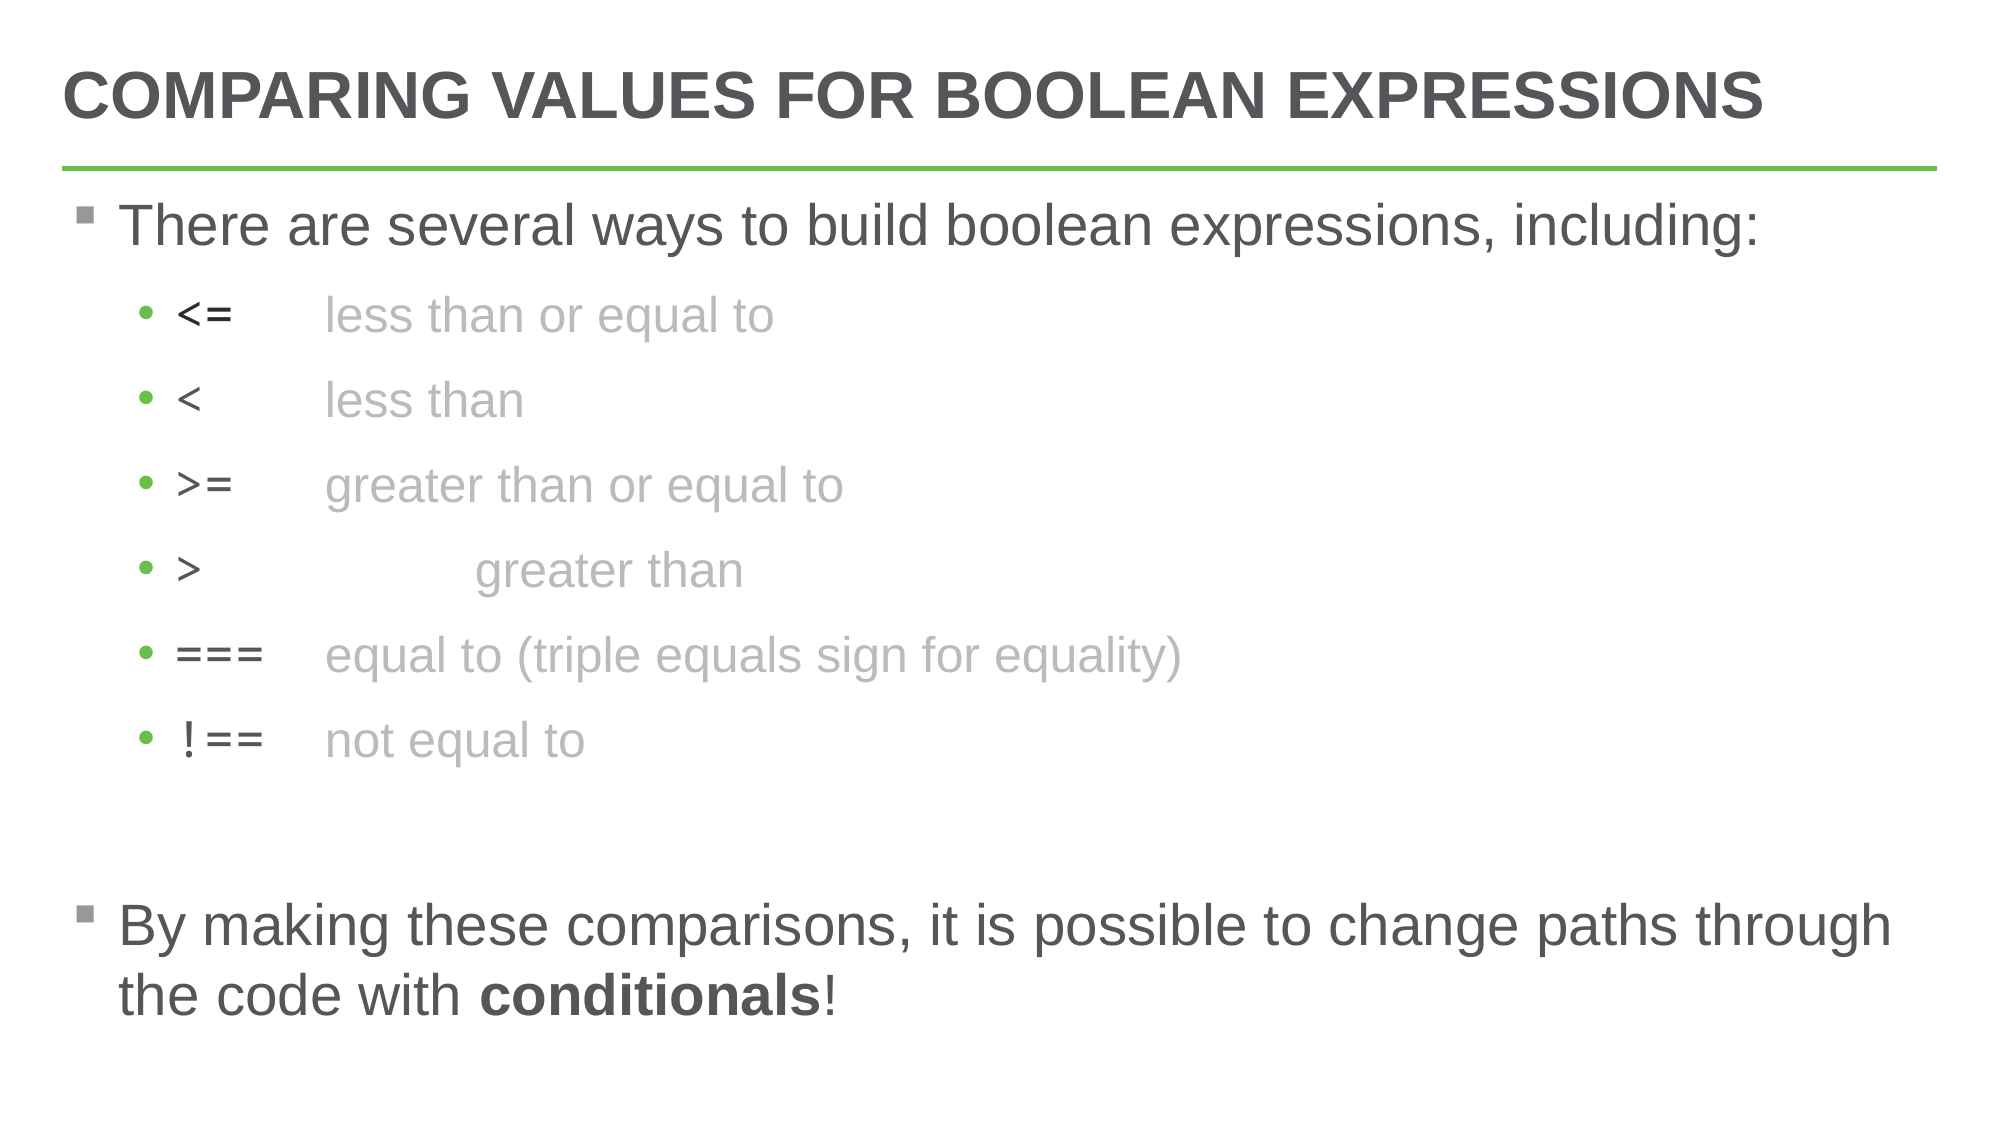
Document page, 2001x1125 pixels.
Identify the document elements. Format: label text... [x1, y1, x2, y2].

title Comparing values for boolean expressions [62, 37, 1938, 150]
list There are several ways to build boolean expressions, including: <= less than or equal to < less than >= greater than or equal to > greater than === equal to (triple equals sign for equality) !== not equal to By making these comparisons, it is possible to change paths through the code with conditionals! [62, 187, 1938, 1050]
